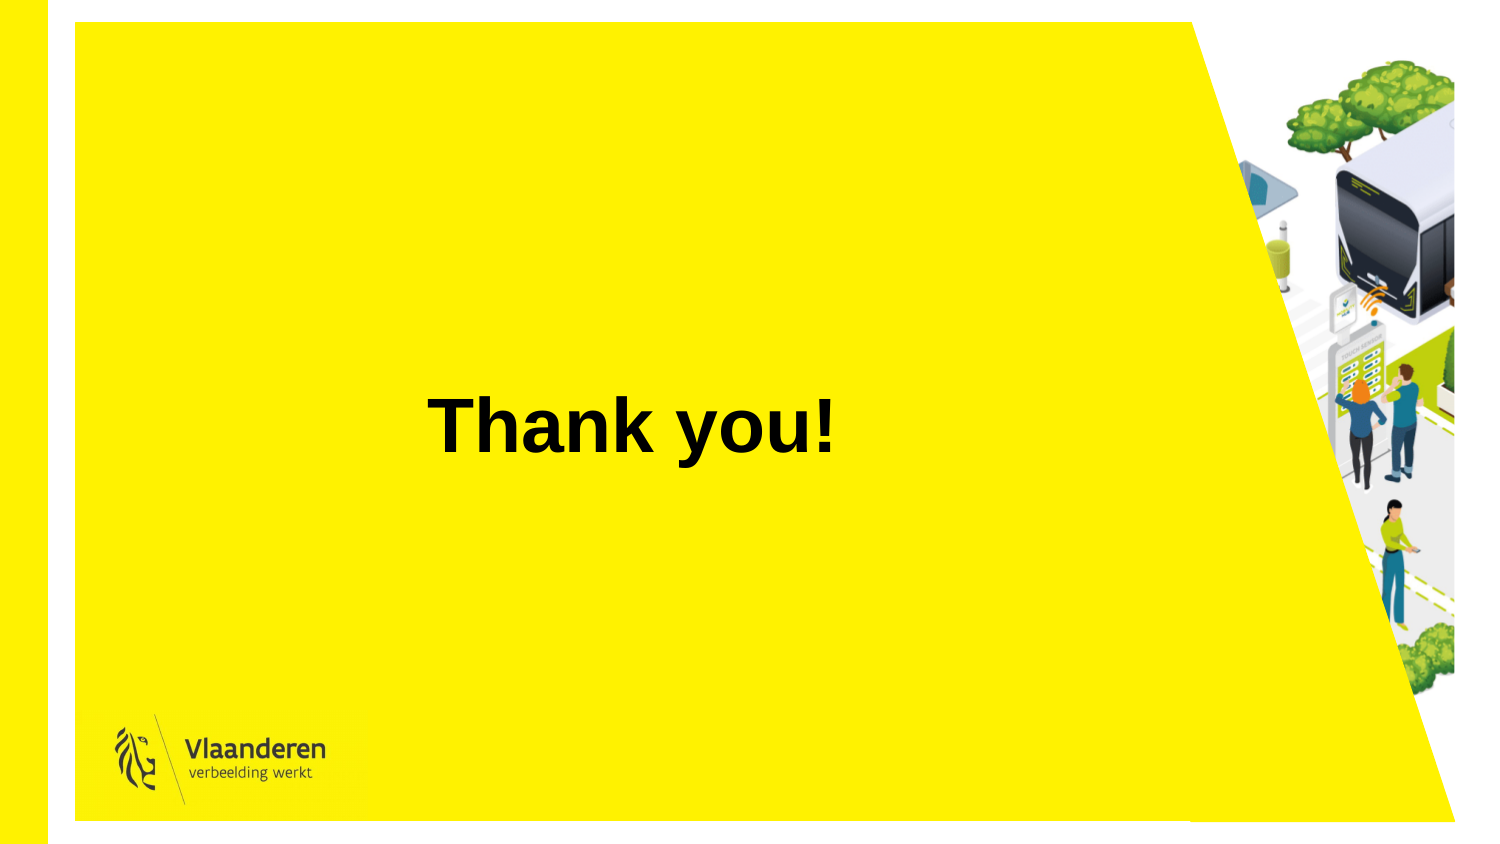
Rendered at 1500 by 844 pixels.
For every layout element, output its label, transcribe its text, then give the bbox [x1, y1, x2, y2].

text_box Thank you! [75, 0, 1191, 844]
picture [853, 21, 1455, 820]
picture [74, 710, 368, 821]
